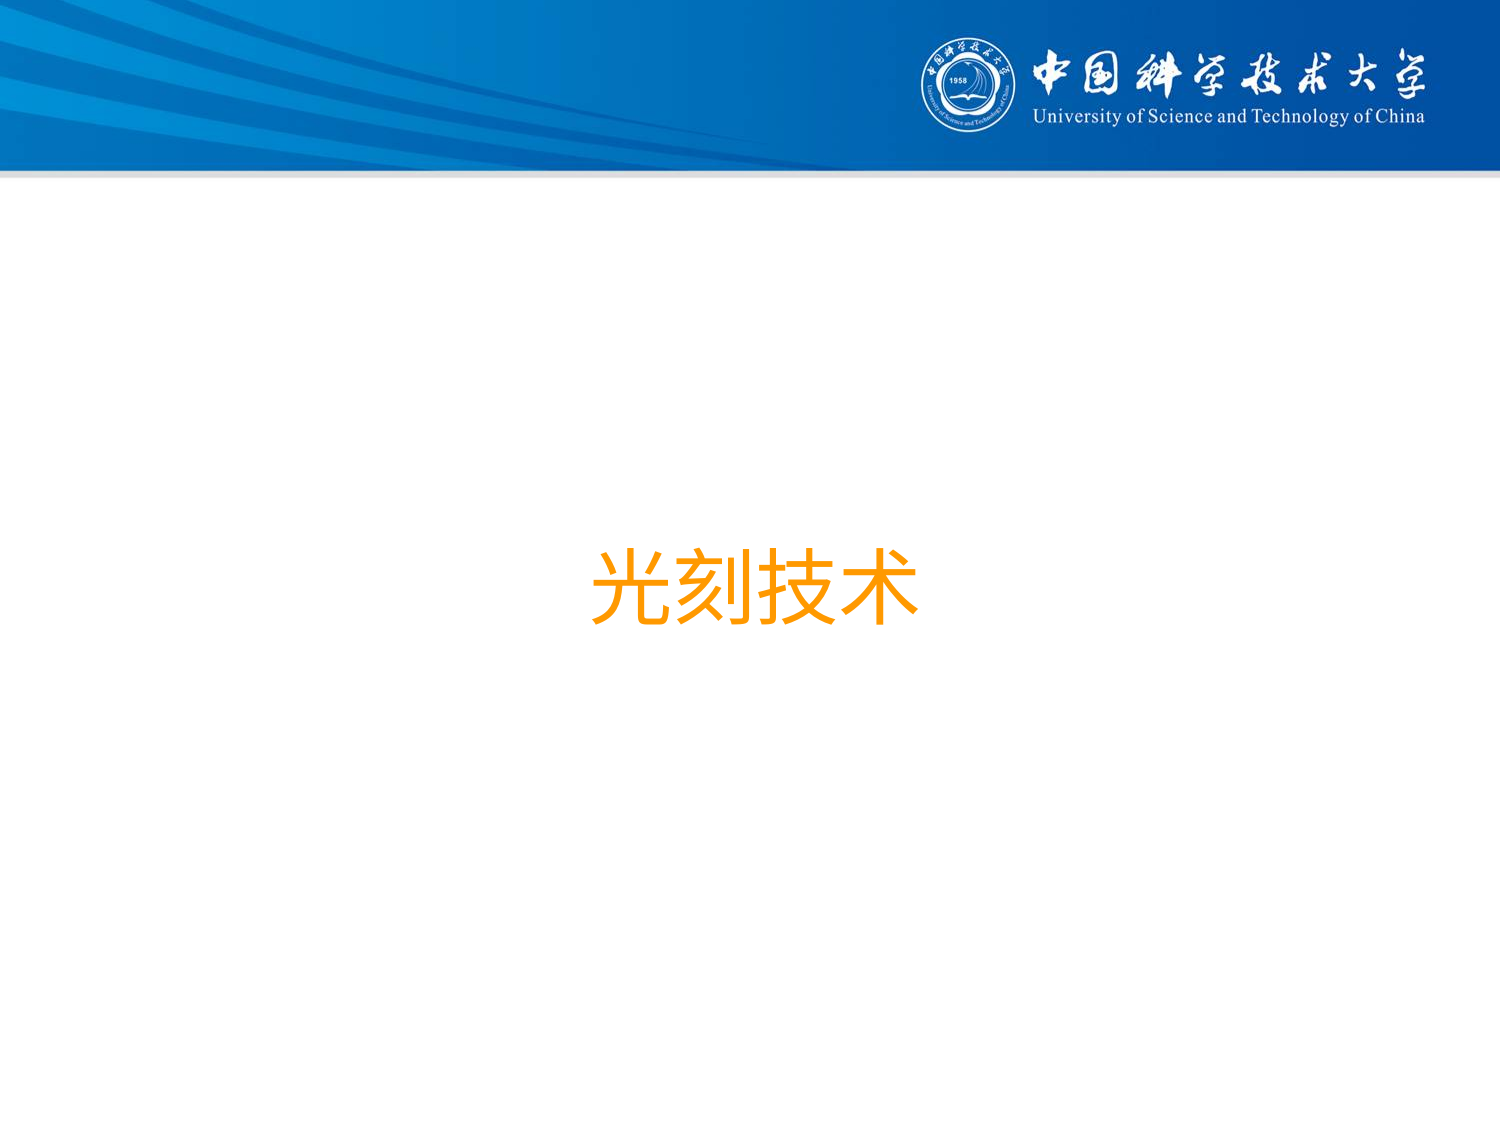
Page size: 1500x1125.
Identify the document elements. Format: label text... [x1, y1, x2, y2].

picture [187, 80, 197, 85]
picture [0, 0, 1500, 1125]
title 光刻技术 [118, 528, 1394, 752]
